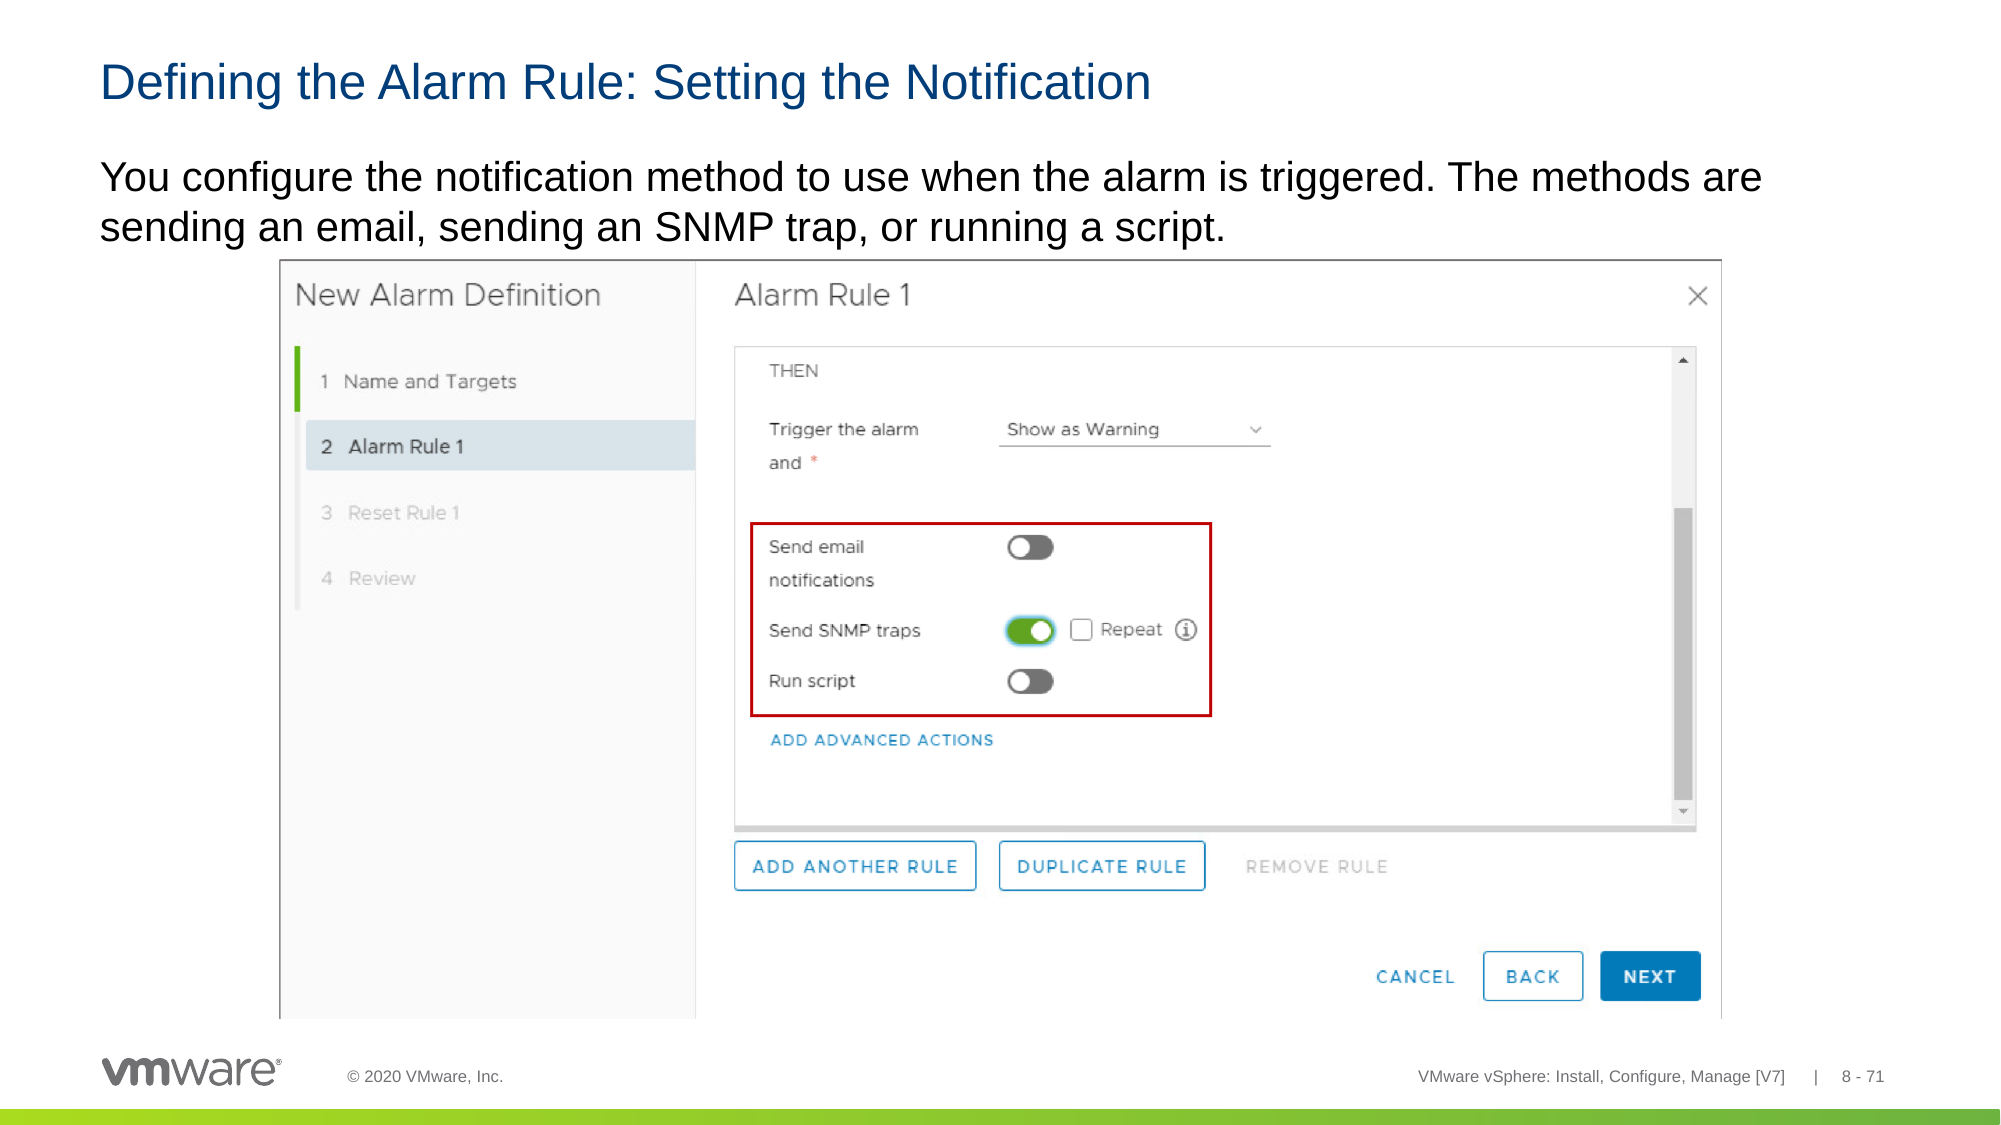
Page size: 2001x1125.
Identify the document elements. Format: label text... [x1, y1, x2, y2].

footer VMware vSphere: Install, Configure, Manage [V7] | 8 - 71 [545, 1060, 1900, 1110]
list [277, 259, 1722, 1020]
list You configure the notification method to use when the alarm is triggered. The methods are sending an email, sending an SNMP trap, or running a script. [99, 149, 1900, 247]
title Defining the Alarm Rule: Setting the Notification [99, 54, 1900, 113]
